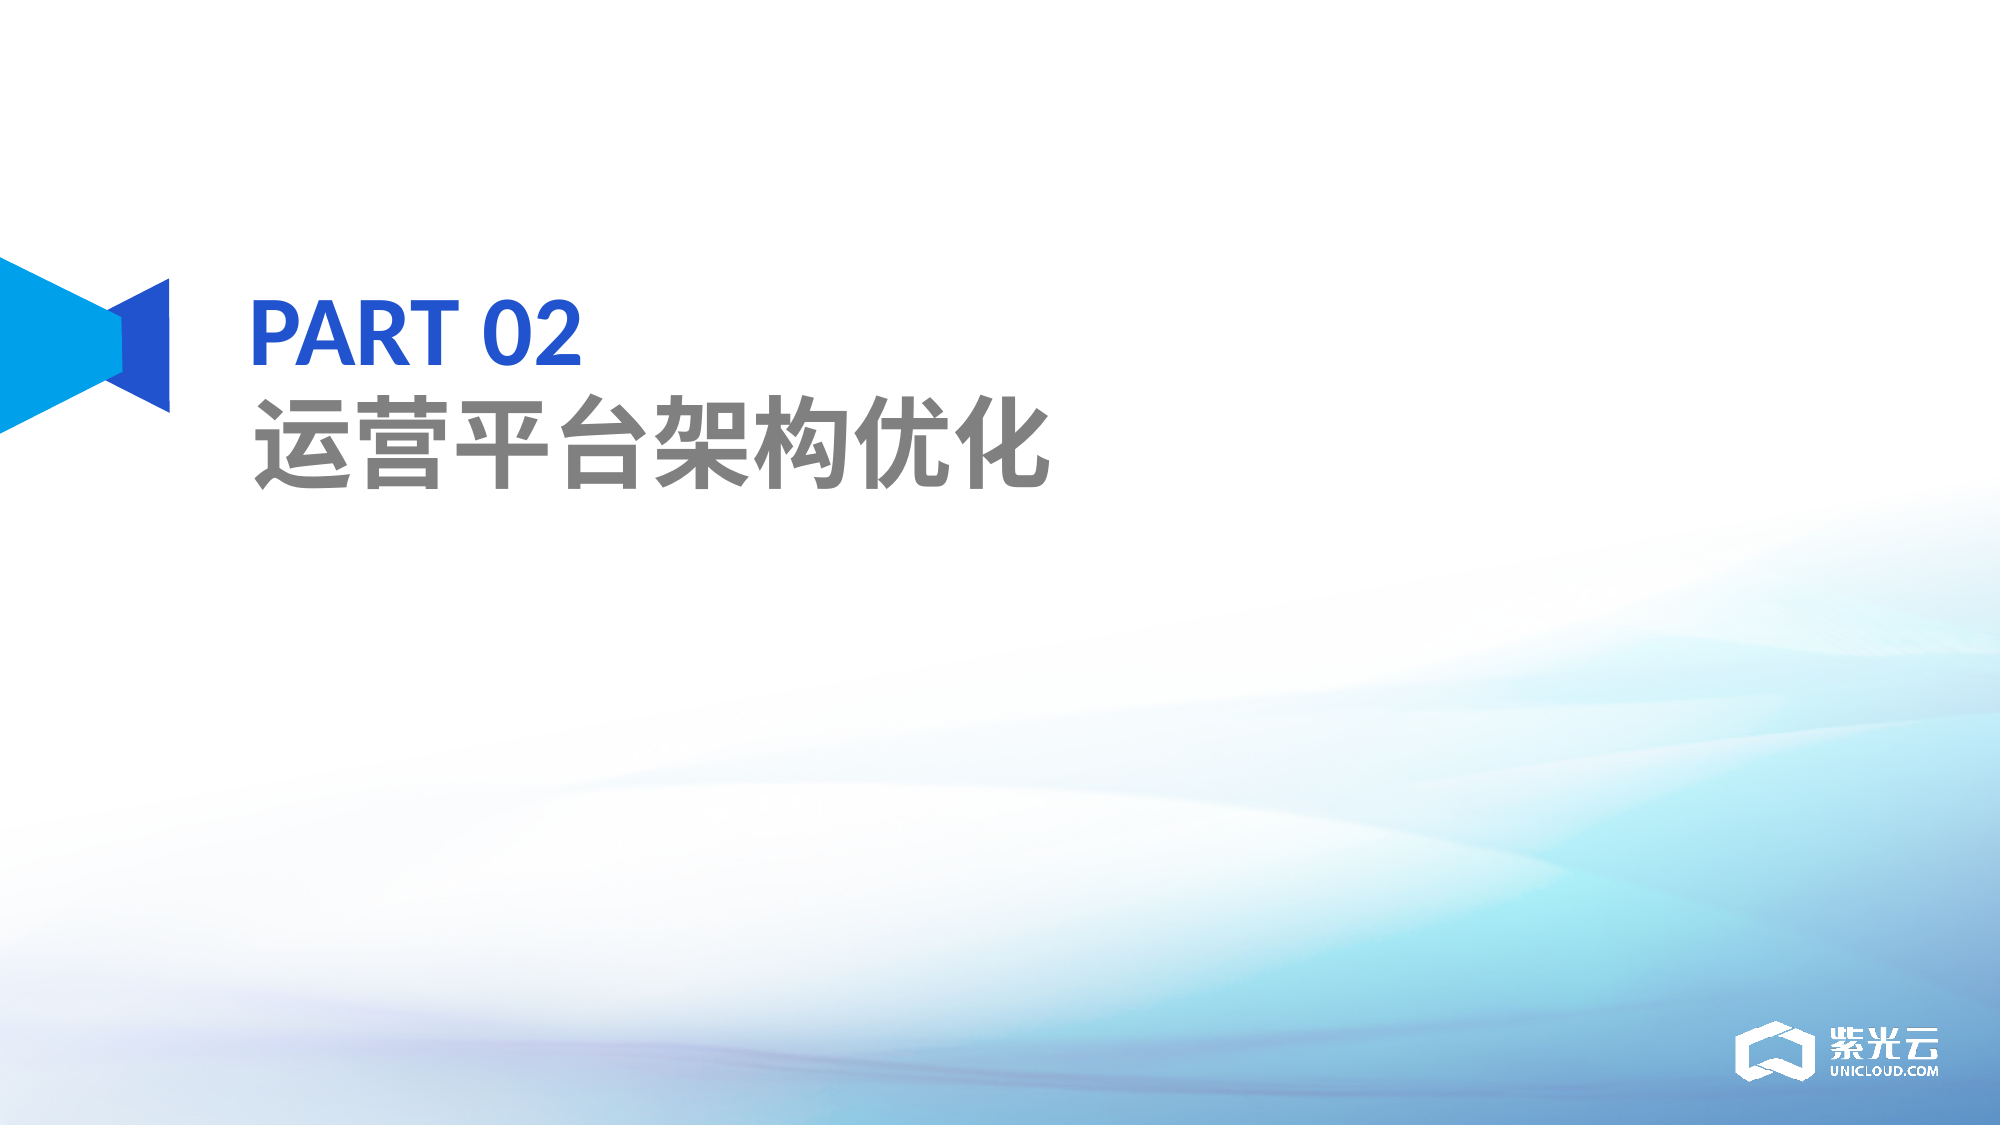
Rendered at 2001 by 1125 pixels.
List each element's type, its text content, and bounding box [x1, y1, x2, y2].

text_box PART 02 [233, 258, 724, 393]
text_box 运营平台架构优化 [238, 373, 1068, 509]
picture [1712, 996, 1957, 1111]
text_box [0, 257, 169, 433]
